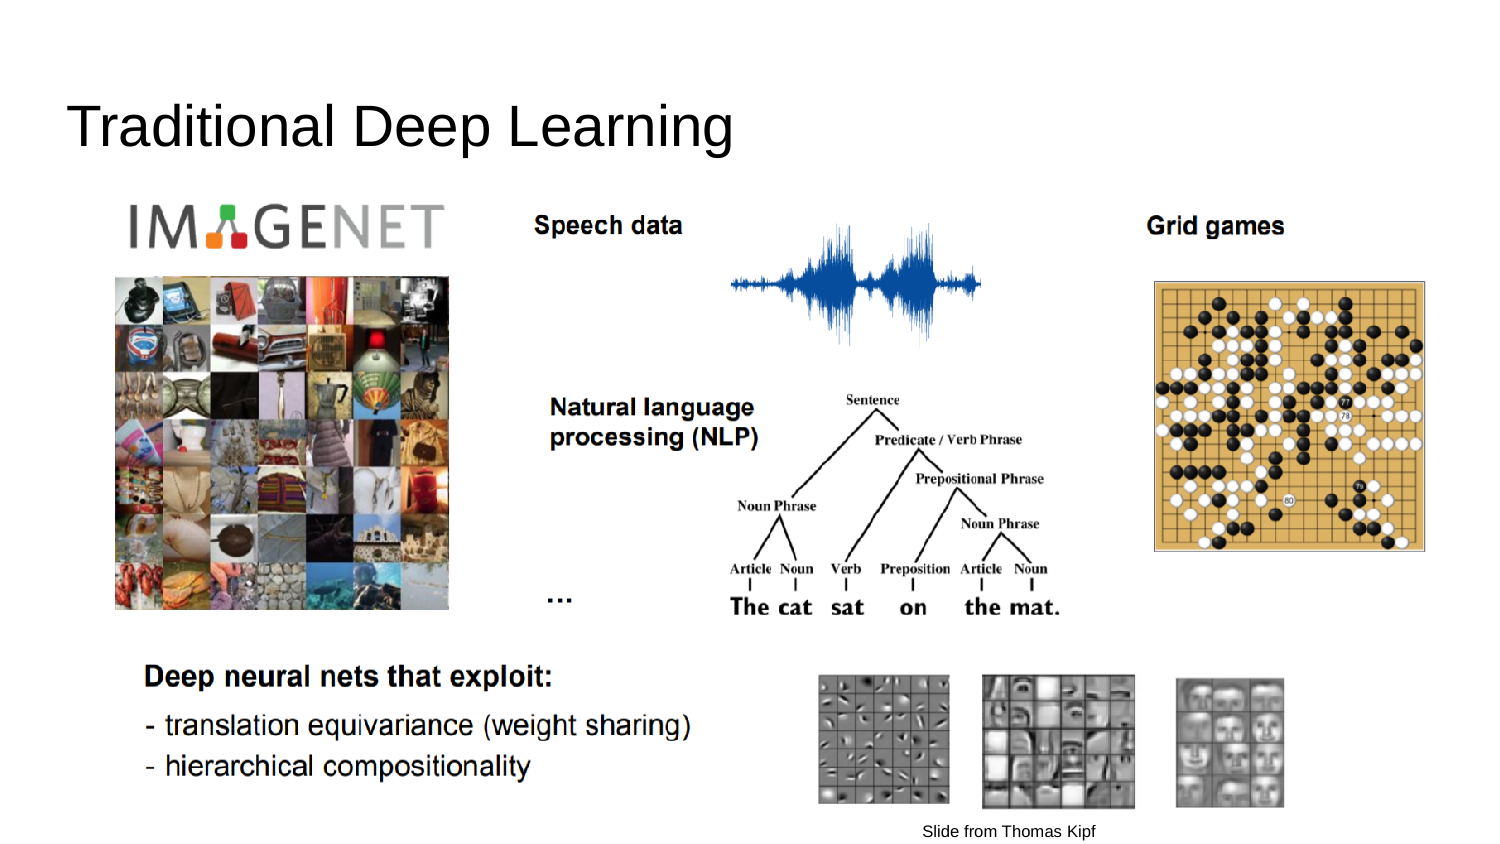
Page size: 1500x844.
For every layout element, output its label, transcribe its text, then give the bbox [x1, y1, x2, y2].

picture [50, 188, 1450, 815]
text_box Slide from Thomas Kipf [907, 823, 1396, 836]
title Traditional Deep Learning [51, 72, 1449, 167]
